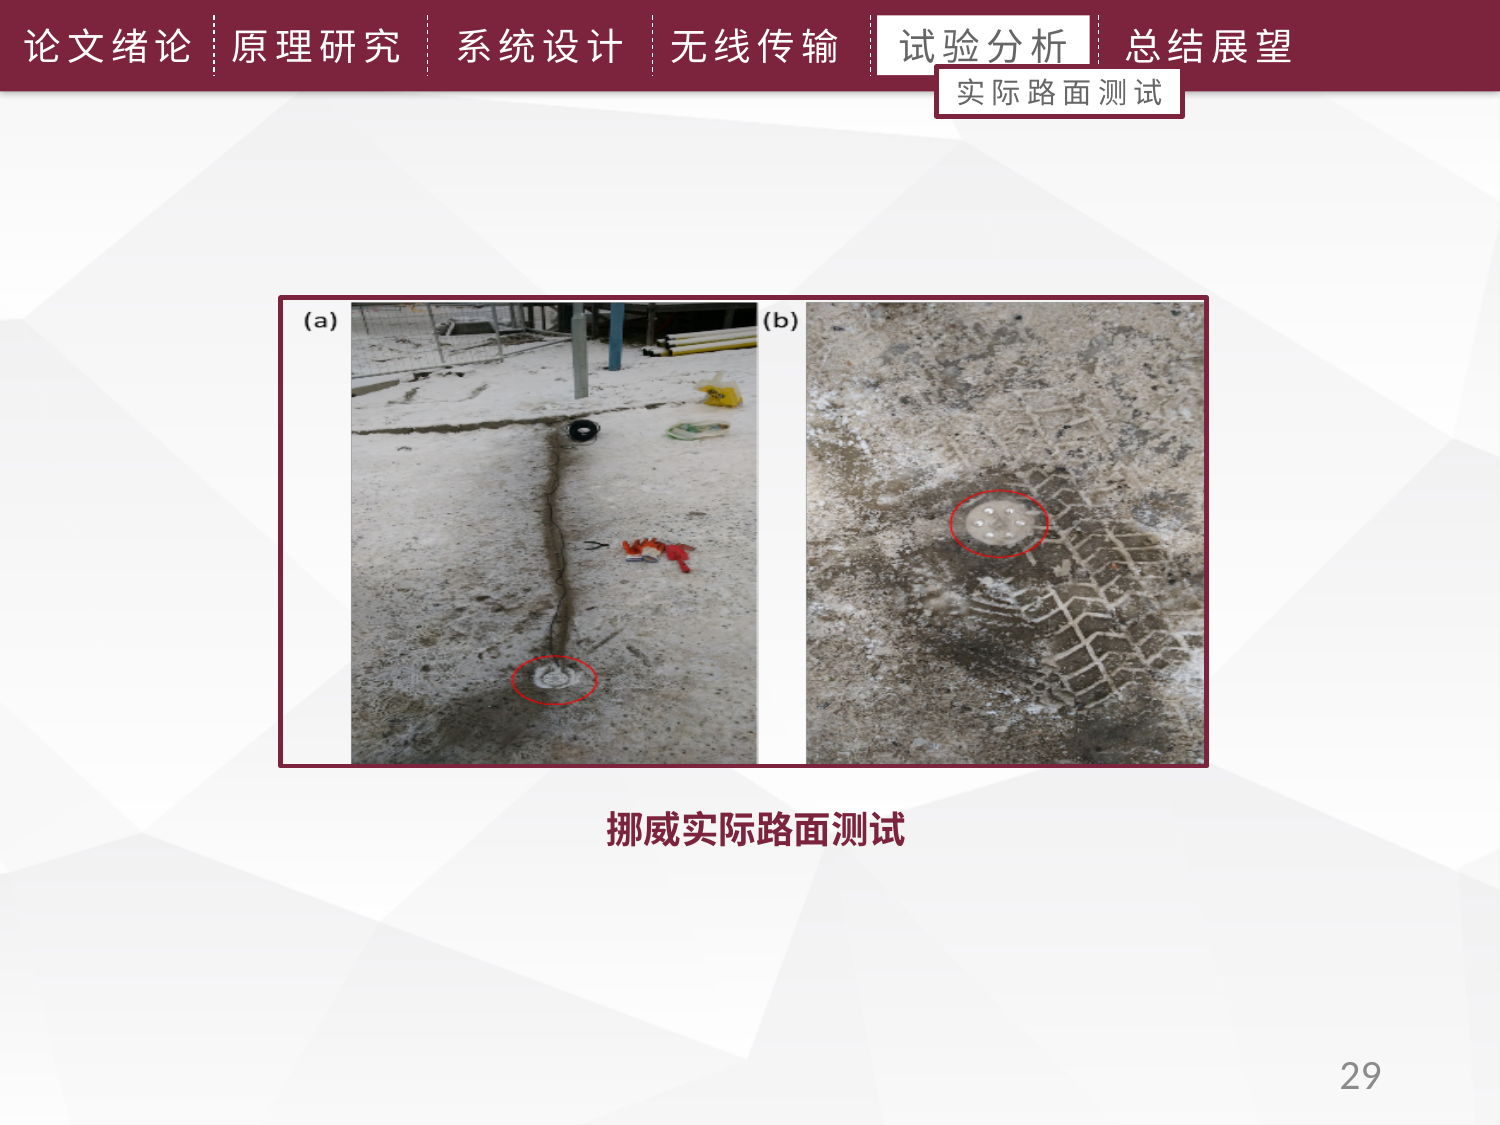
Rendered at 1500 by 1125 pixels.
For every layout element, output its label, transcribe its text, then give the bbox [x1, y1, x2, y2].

text_box 试验分析 [877, 15, 1090, 76]
text_box [0, 0, 1500, 92]
text_box 总结展望 [1109, 15, 1322, 76]
slide_number 29 [1059, 1042, 1397, 1103]
text_box 挪威实际路面测试 [591, 776, 921, 859]
text_box 无线传输 [655, 15, 868, 76]
text_box 原理研究 [217, 15, 427, 76]
picture [0, 92, 1500, 1125]
text_box 实际路面测试 [936, 66, 1183, 117]
text_box 论文绪论 [8, 15, 213, 76]
text_box 系统设计 [440, 15, 652, 76]
